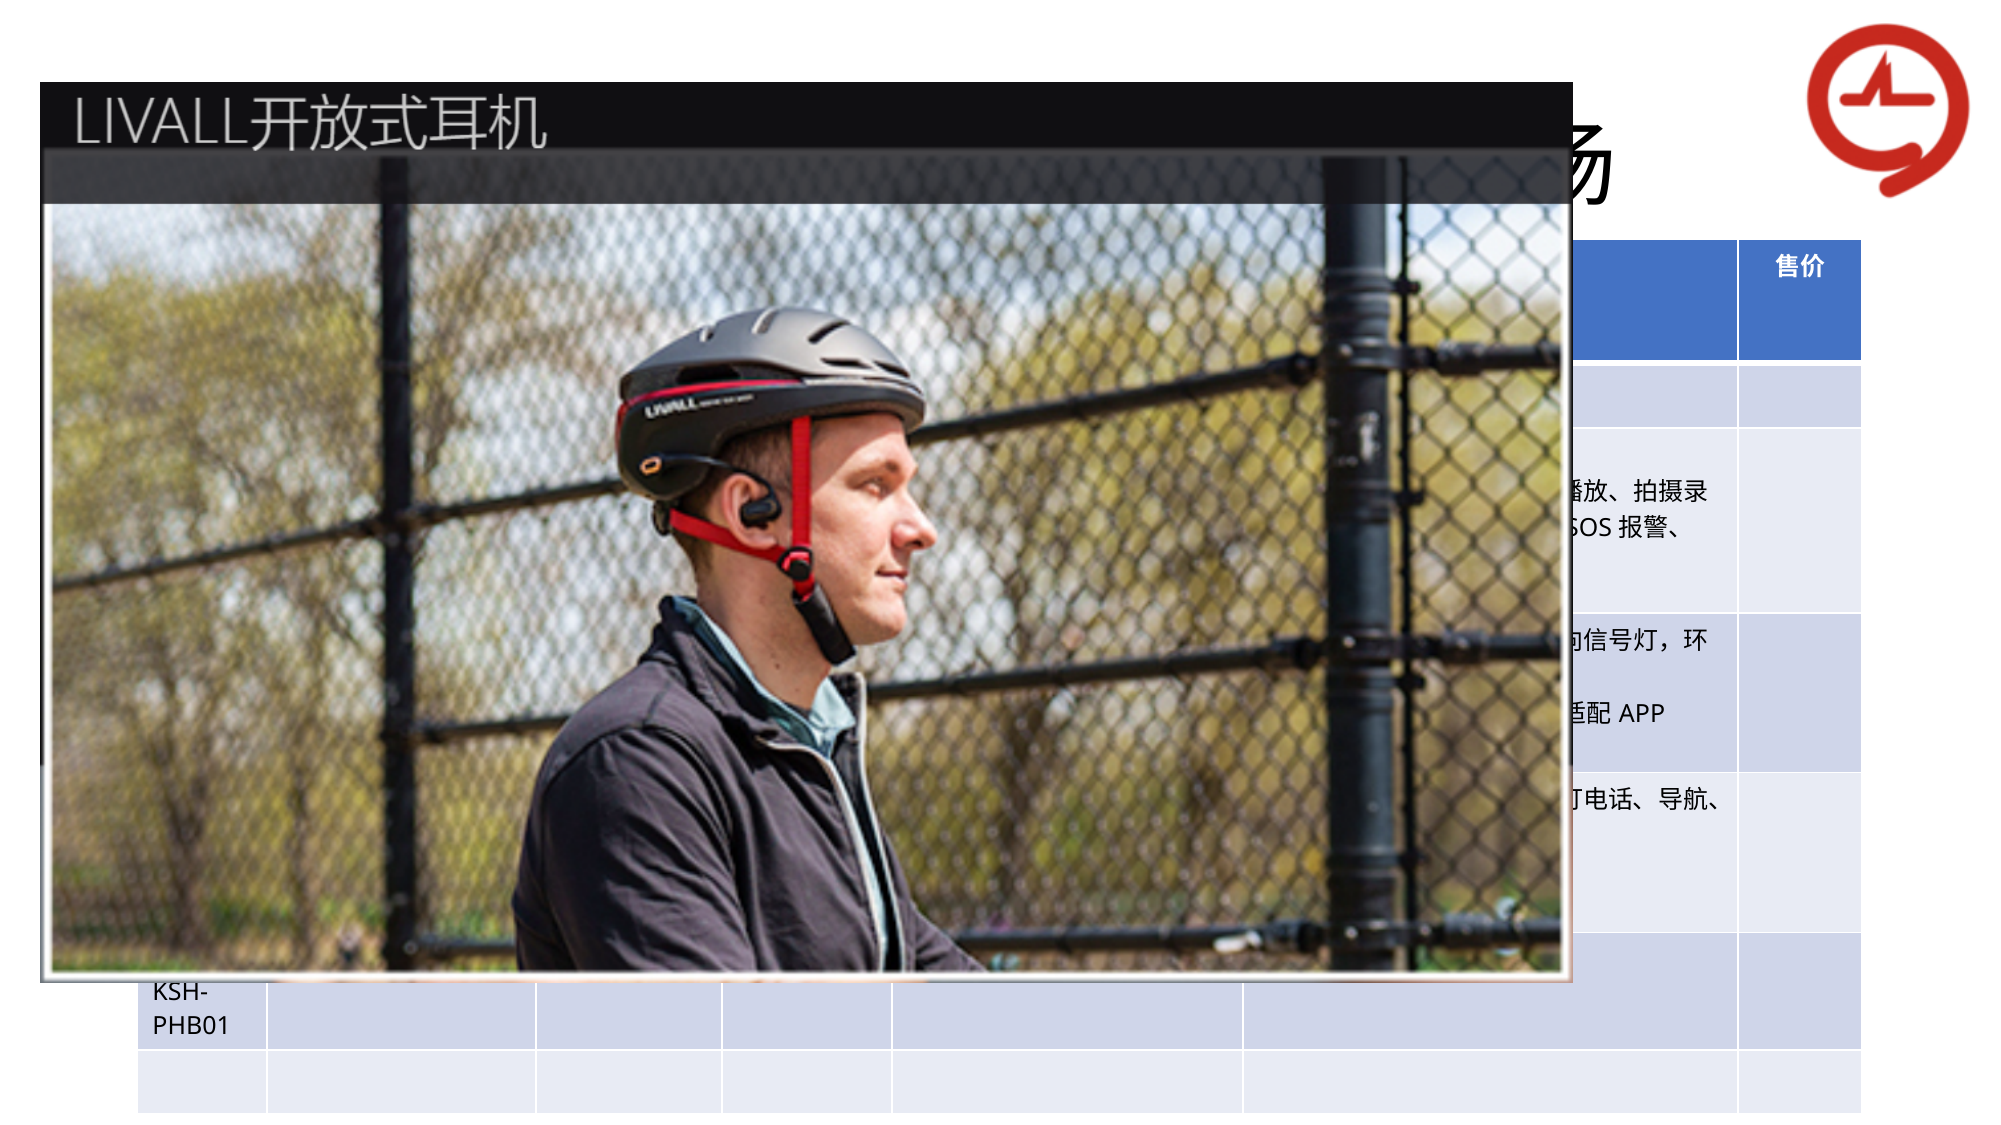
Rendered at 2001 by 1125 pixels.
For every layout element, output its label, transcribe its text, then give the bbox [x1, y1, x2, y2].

table_cell [723, 1051, 891, 1113]
table_cell [893, 984, 1242, 1049]
table_header 主要功能 [1573, 240, 1737, 360]
title 市场产品调研 – 智能头盔 – 消费市场 [137, 59, 1863, 238]
table_cell [1739, 614, 1861, 772]
table_cell [138, 1051, 266, 1113]
table_cell [1573, 366, 1737, 427]
table_cell KONKA KSH-PHB01 [138, 984, 266, 1049]
table_cell [1739, 1051, 1861, 1113]
table_header 售价 [1739, 240, 1861, 360]
table_cell [268, 984, 535, 1049]
table_cell [1244, 1051, 1737, 1113]
table_cell [1739, 933, 1861, 1049]
table_cell [1739, 773, 1861, 932]
table_cell [268, 1051, 535, 1113]
picture [1799, 22, 1978, 200]
table_cell 警示前灯、刹车警示灯、转向信号灯，环境光强弱自动开关灯 SOS报警系统，跌倒检测；适配APP [1573, 614, 1737, 772]
table_cell [723, 984, 891, 1049]
table_cell [1739, 366, 1861, 427]
table_cell [1244, 933, 1737, 1049]
table_cell [893, 1051, 1242, 1113]
table_cell 口令唤醒手机语音助手、接打电话、导航、听音乐 [1573, 773, 1737, 932]
table_cell [537, 1051, 721, 1113]
table_cell [1739, 429, 1861, 612]
table_cell 全球首款智能安全骑行头盔 灯光控制、接打对讲、音乐播放、拍摄录像、社区分享、数据记录、SOS报警、 [1573, 429, 1737, 612]
table_cell [537, 984, 721, 1049]
picture [40, 82, 1573, 984]
